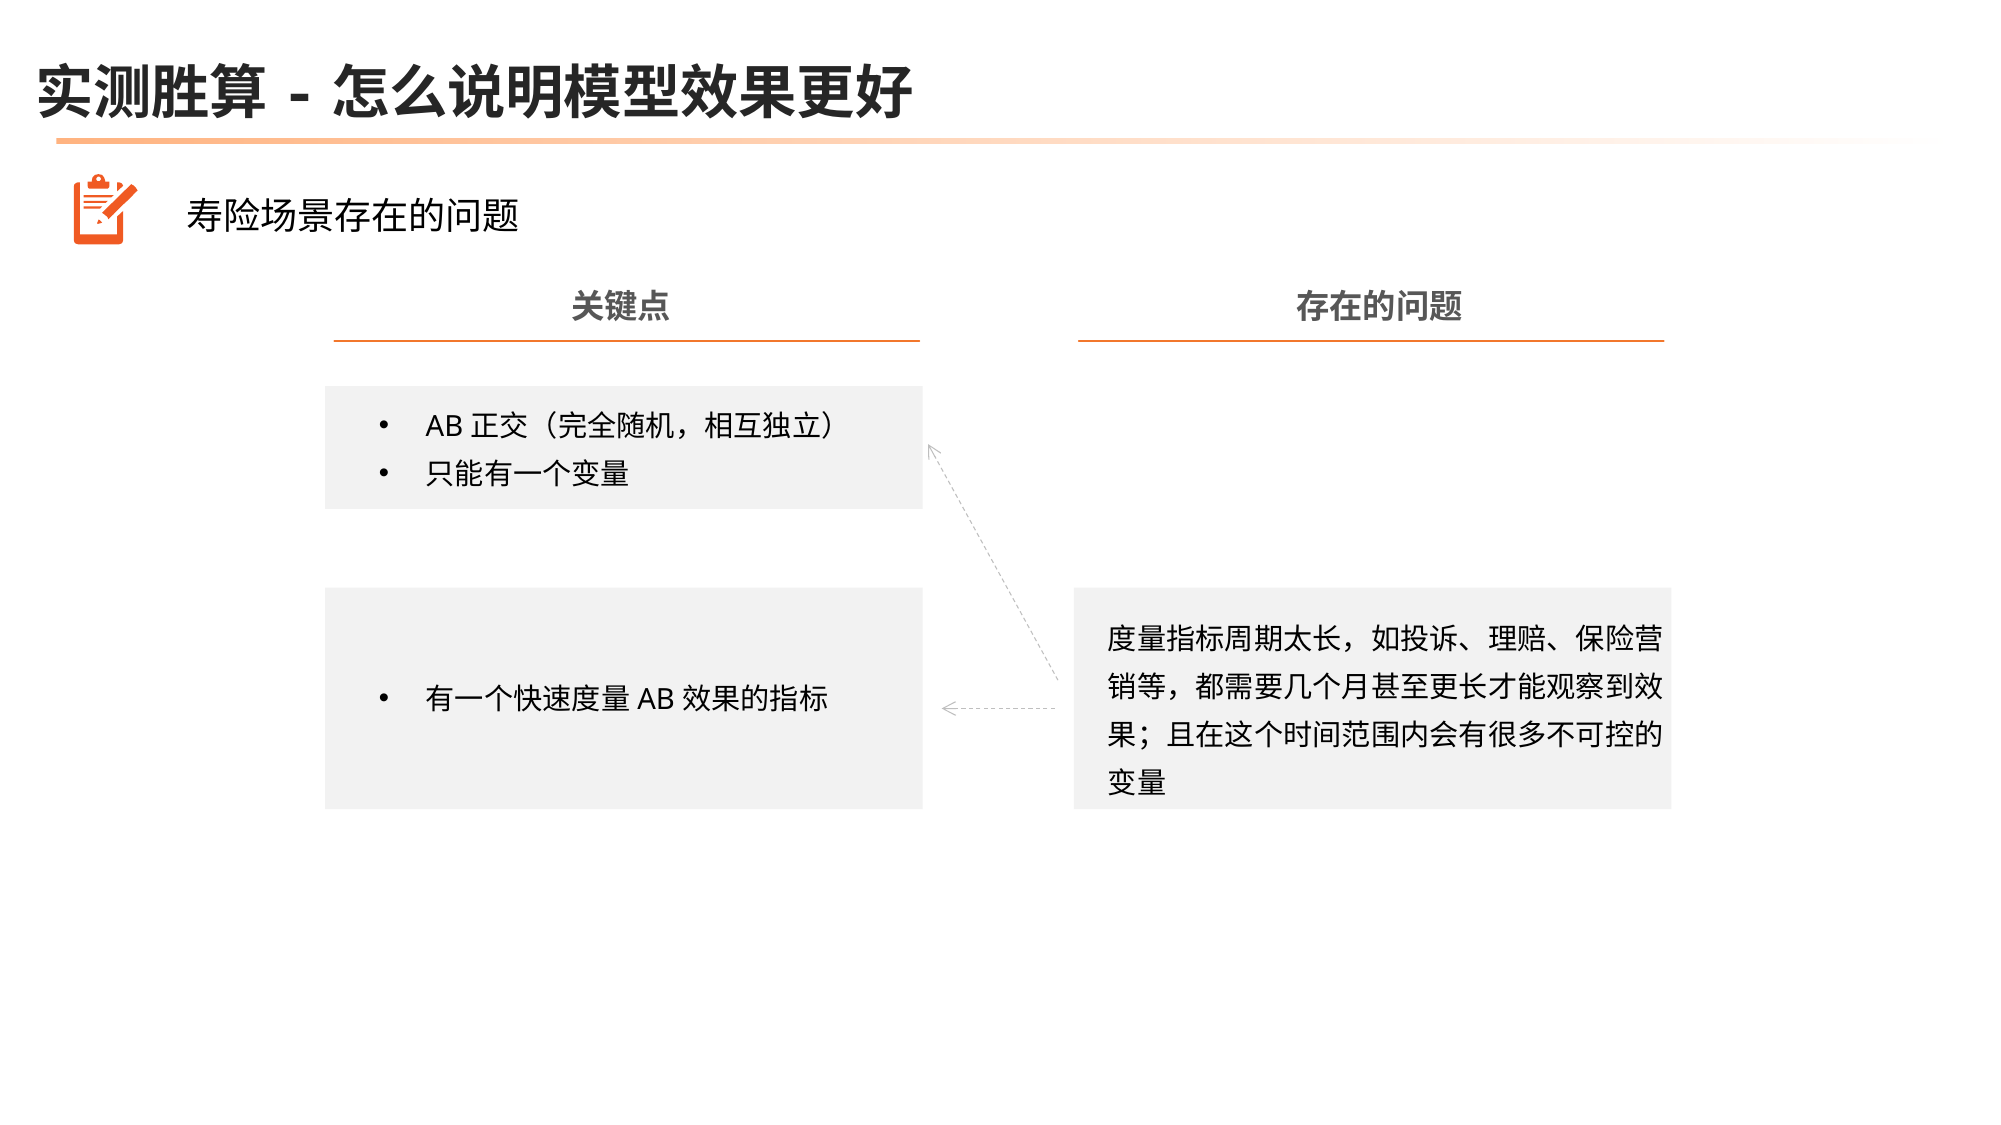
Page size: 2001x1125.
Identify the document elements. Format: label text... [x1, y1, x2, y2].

text_box 寿险场景存在的问题 [153, 184, 821, 245]
text_box 度量指标周期太长，如投诉、理赔、保险营销等，都需要几个月甚至更长才能观察到效果；且在这个时间范围内会有很多不可控的变量 [1075, 600, 1698, 759]
text_box AB正交（完全随机，相互独立） 只能有一个变量 [346, 386, 929, 502]
text_box [325, 587, 923, 810]
text_box [1073, 587, 1672, 810]
text_box 有一个快速度量AB效果的指标 [346, 659, 929, 726]
text_box 实测胜算-怎么说明模型效果更好 [20, 11, 1947, 155]
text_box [928, 444, 1058, 681]
text_box [325, 386, 923, 509]
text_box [73, 174, 138, 245]
text_box 存在的问题 [1268, 281, 1491, 329]
text_box 关键点 [523, 281, 719, 329]
